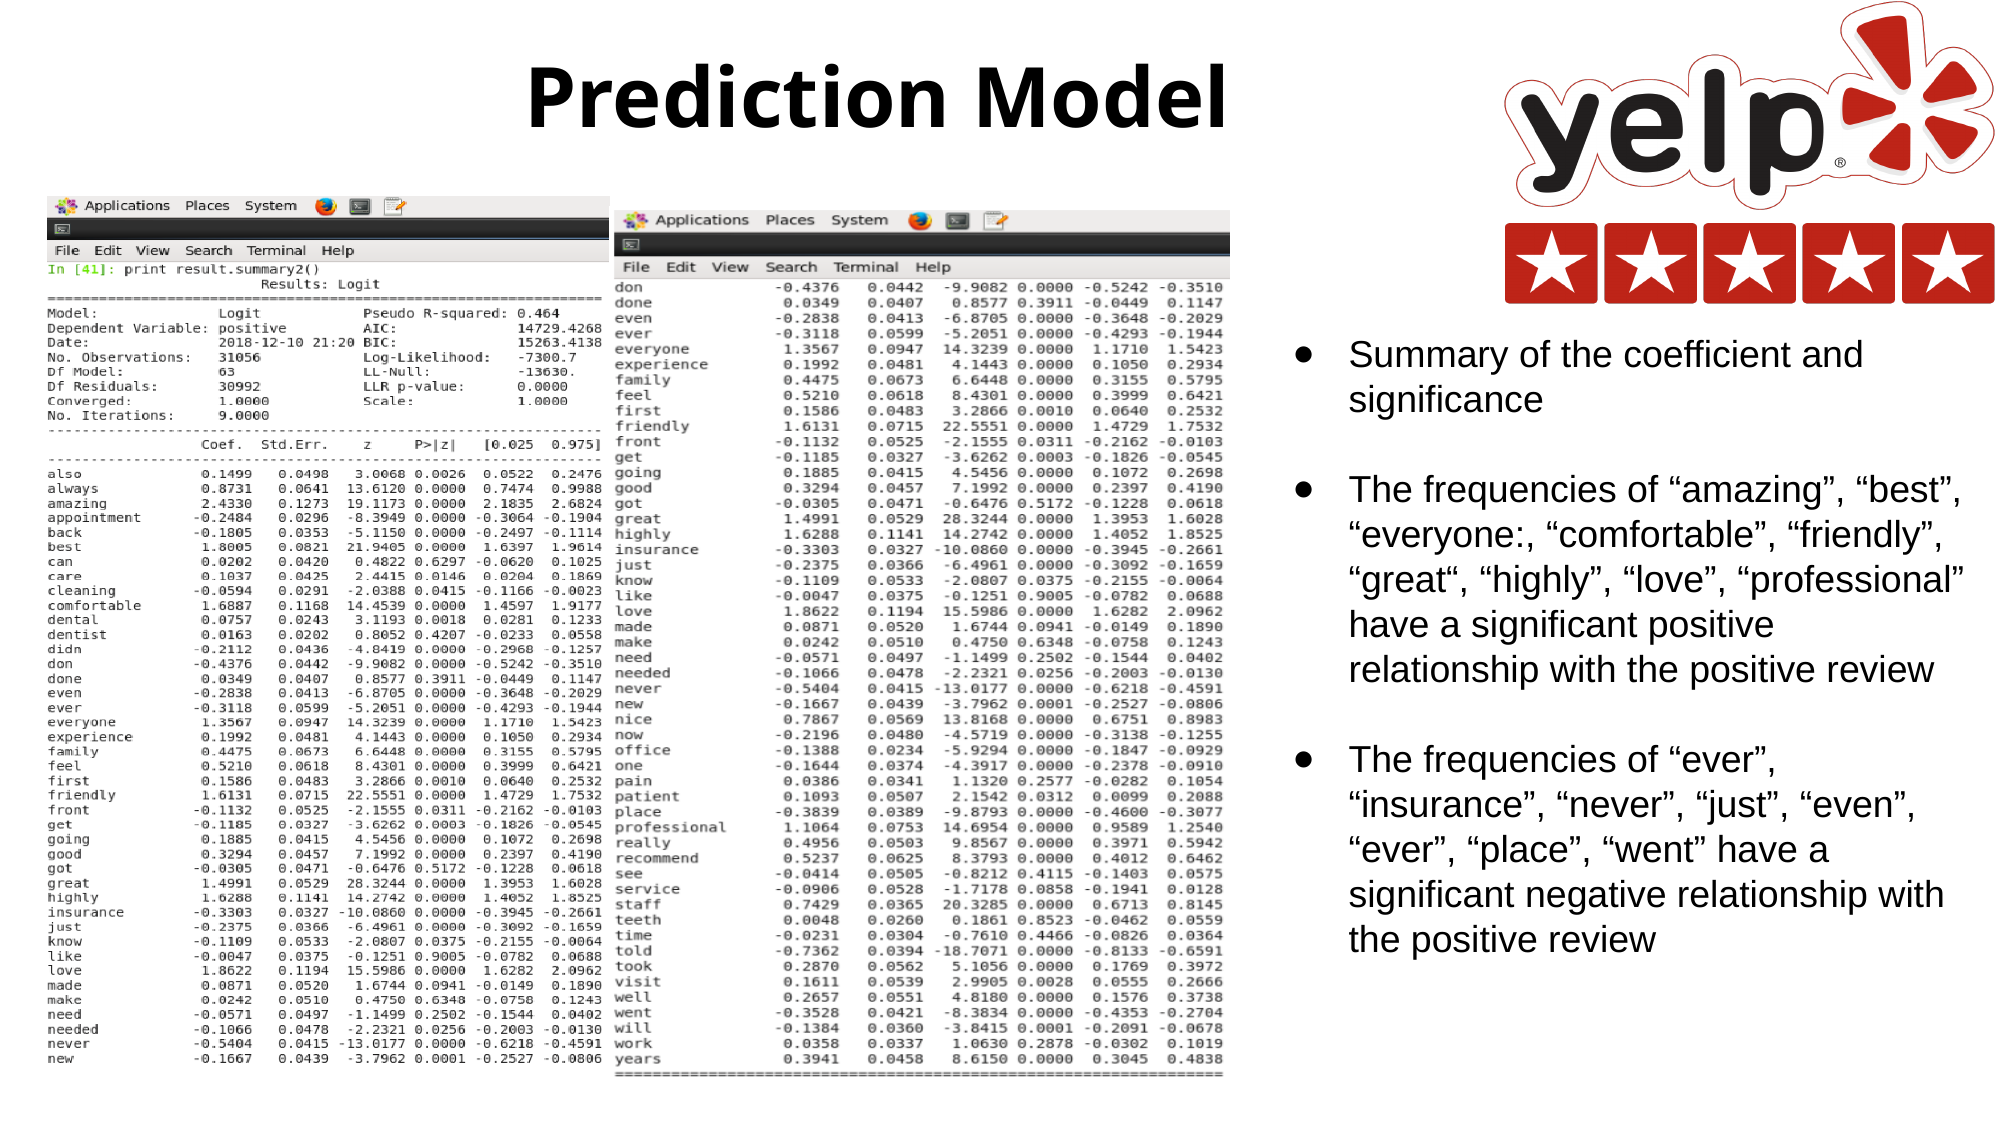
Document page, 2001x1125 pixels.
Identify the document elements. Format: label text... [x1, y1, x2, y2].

title Prediction Model [509, 22, 1328, 179]
text_box [1451, 320, 1996, 1095]
picture [39, 195, 1230, 1080]
picture [1504, 0, 1996, 305]
text_box Summary of the coefficient and significance The frequencies of “amazing”, “best”, “everyone:, “comfortable”, “friendly”, “great“, “highly”, “love”, “professional” have a significant positive relationship with the positive review The frequencies of “ever”, “insurance”, “never”, “just”, “even”, “ever”, “place”, “went” have a significant negative relationship with the positive review [1258, 315, 1982, 1090]
